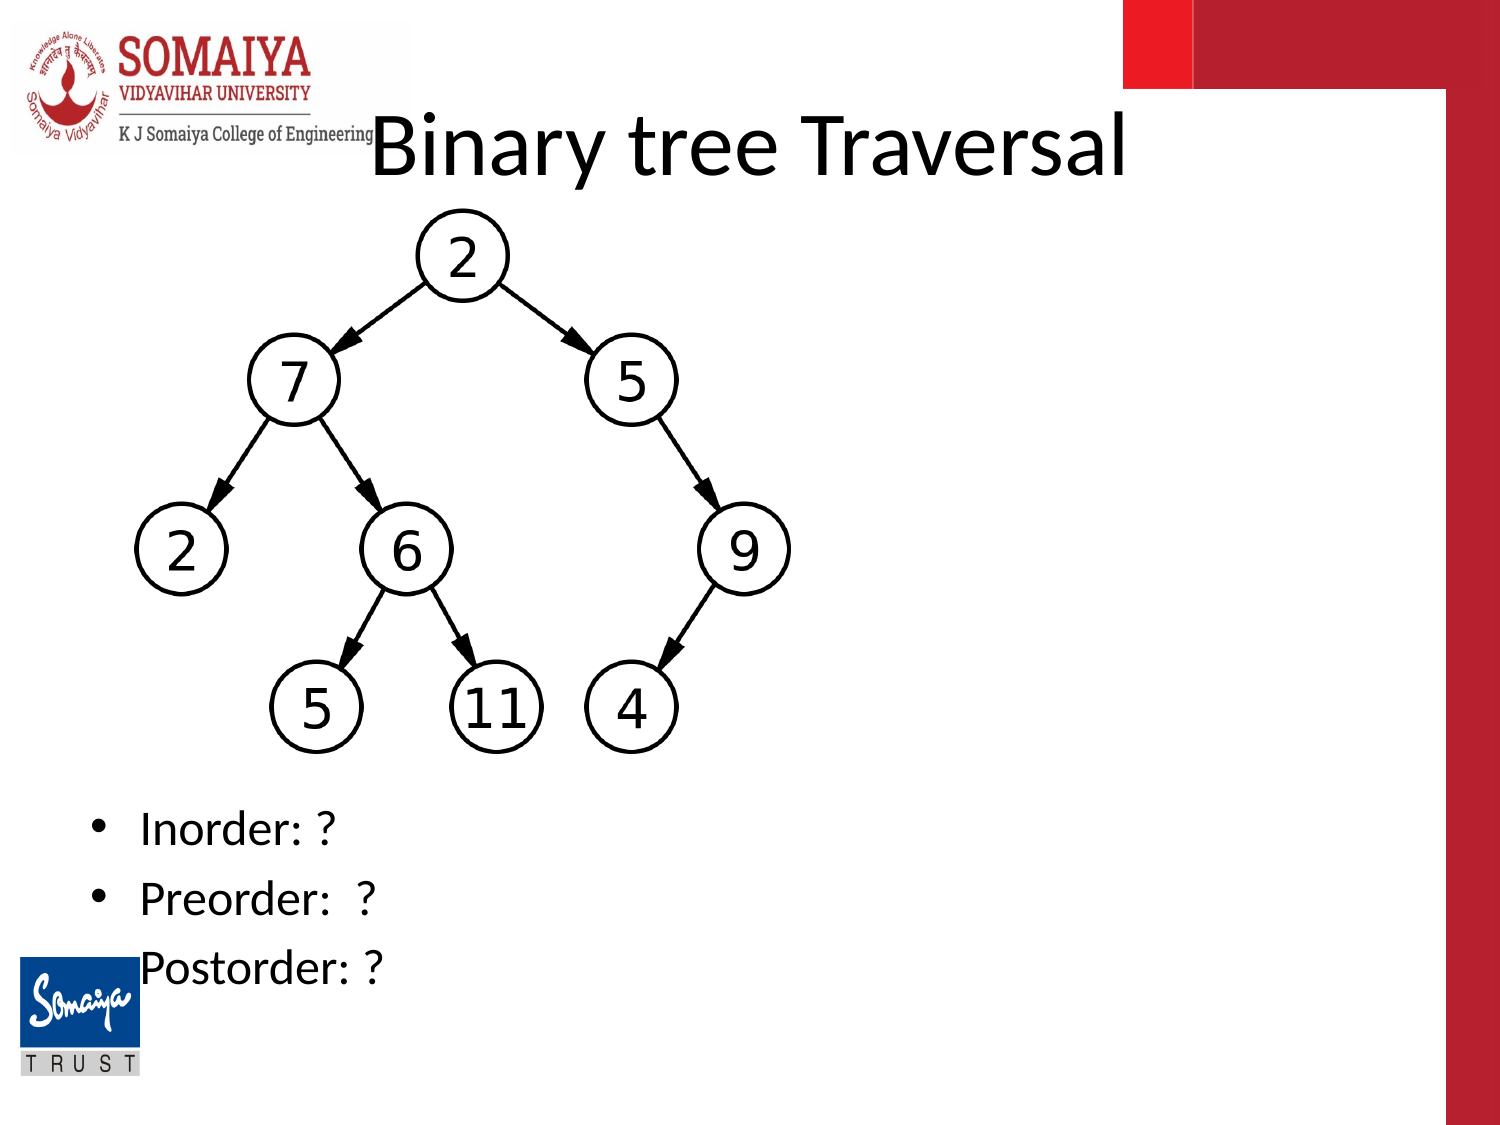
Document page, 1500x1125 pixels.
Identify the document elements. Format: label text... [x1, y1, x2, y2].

list Inorder: ? Preorder: ? Postorder: ? [75, 787, 1425, 1005]
picture [11, 21, 412, 156]
title Binary tree Traversal [75, 45, 1425, 233]
picture [124, 199, 801, 763]
picture [1123, 0, 1500, 1125]
picture [20, 956, 140, 1076]
